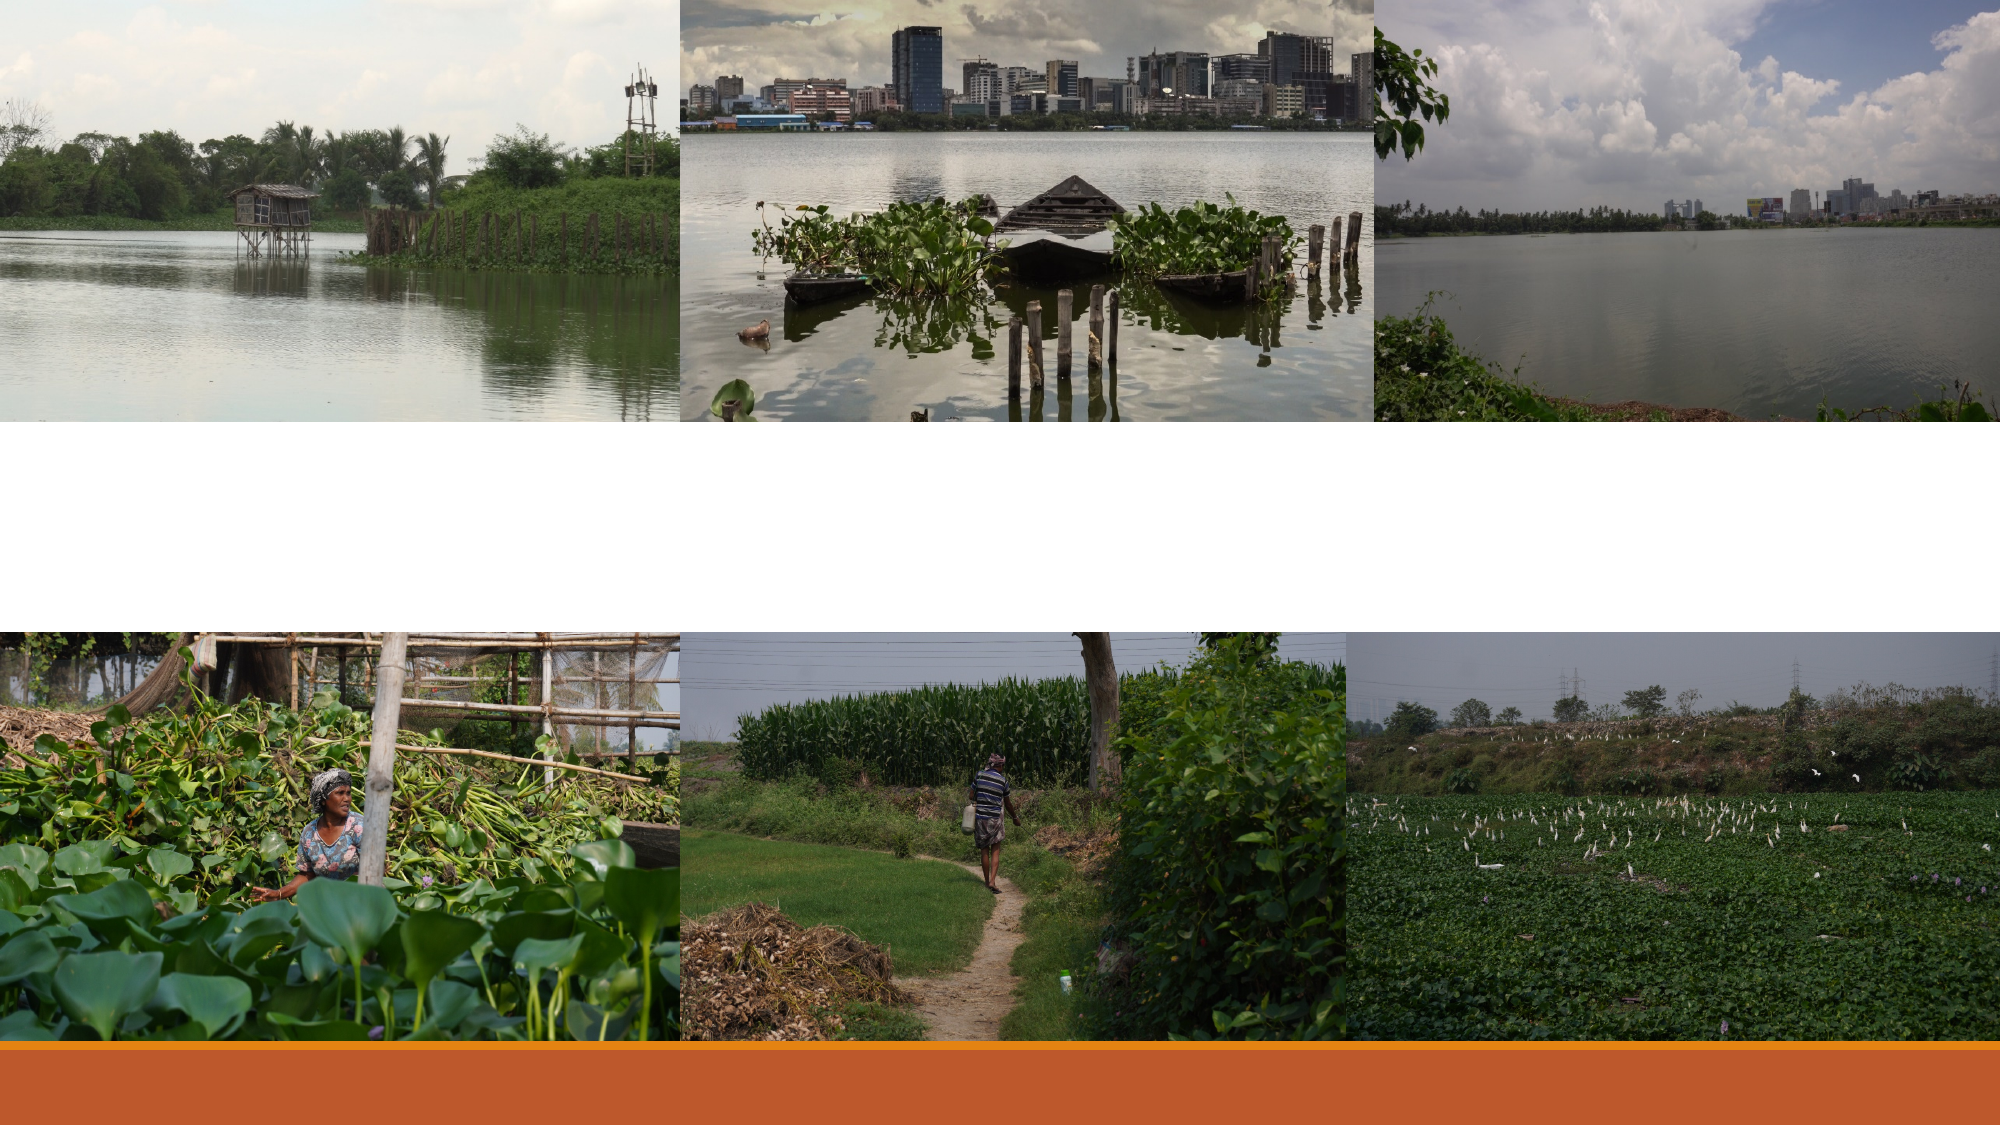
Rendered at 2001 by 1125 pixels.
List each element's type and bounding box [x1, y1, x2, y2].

picture [0, 631, 2000, 1041]
picture [0, 0, 2000, 423]
